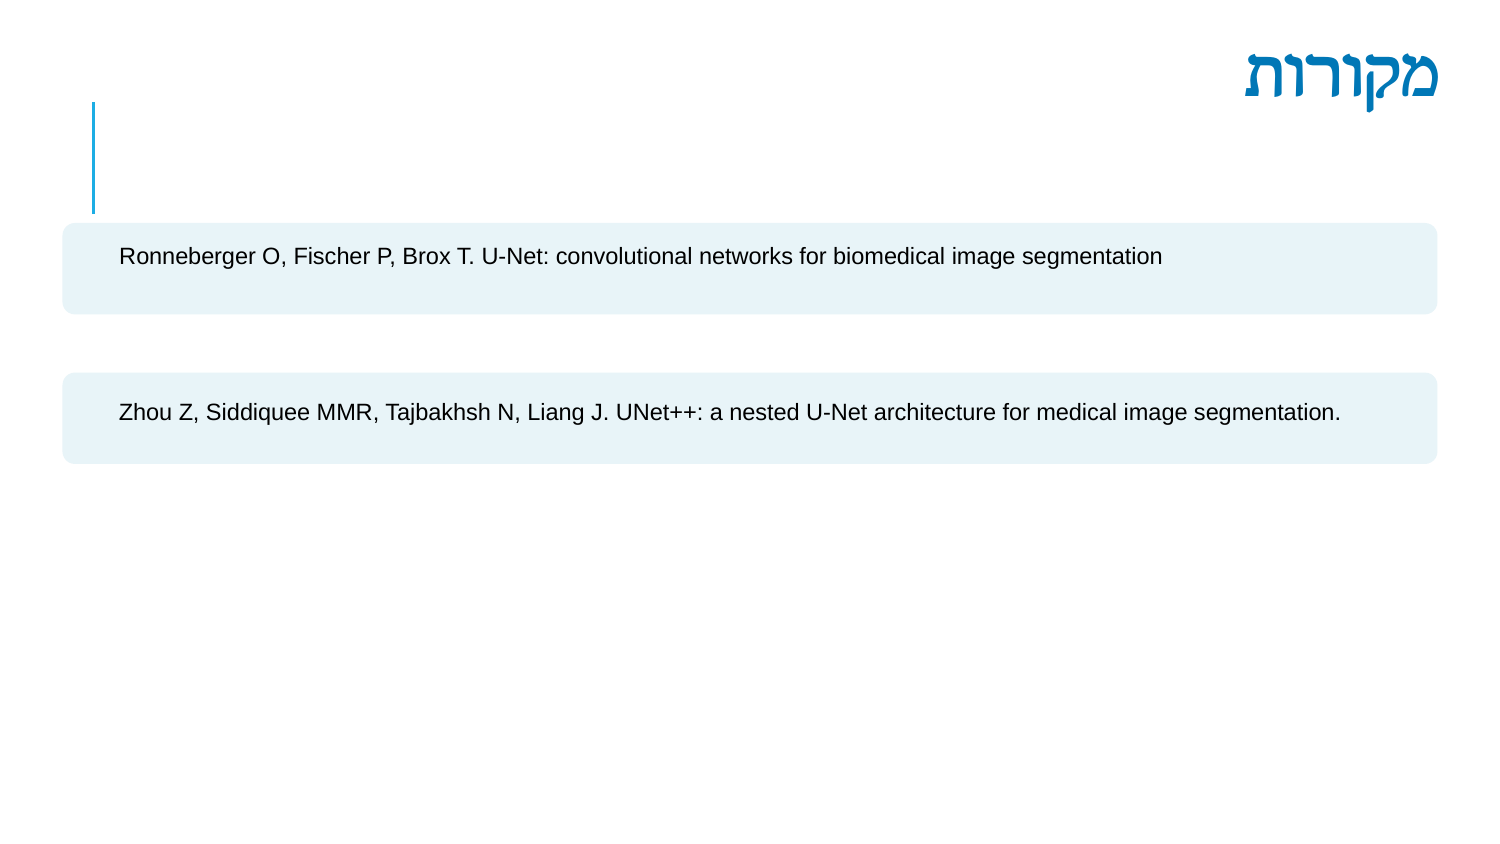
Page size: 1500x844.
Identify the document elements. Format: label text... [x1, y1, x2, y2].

text_box Ronneberger O, Fischer P, Brox T. U-Net: convolutional networks for biomedical image segmentation [104, 233, 1382, 277]
text_box [62, 222, 1438, 315]
text_box מקורות [736, 0, 1472, 128]
text_box Zhou Z, Siddiquee MMR, Tajbakhsh N, Liang J. UNet++: a nested U-Net architecture for medical image segmentation. [104, 389, 1420, 433]
text_box [62, 372, 1438, 464]
